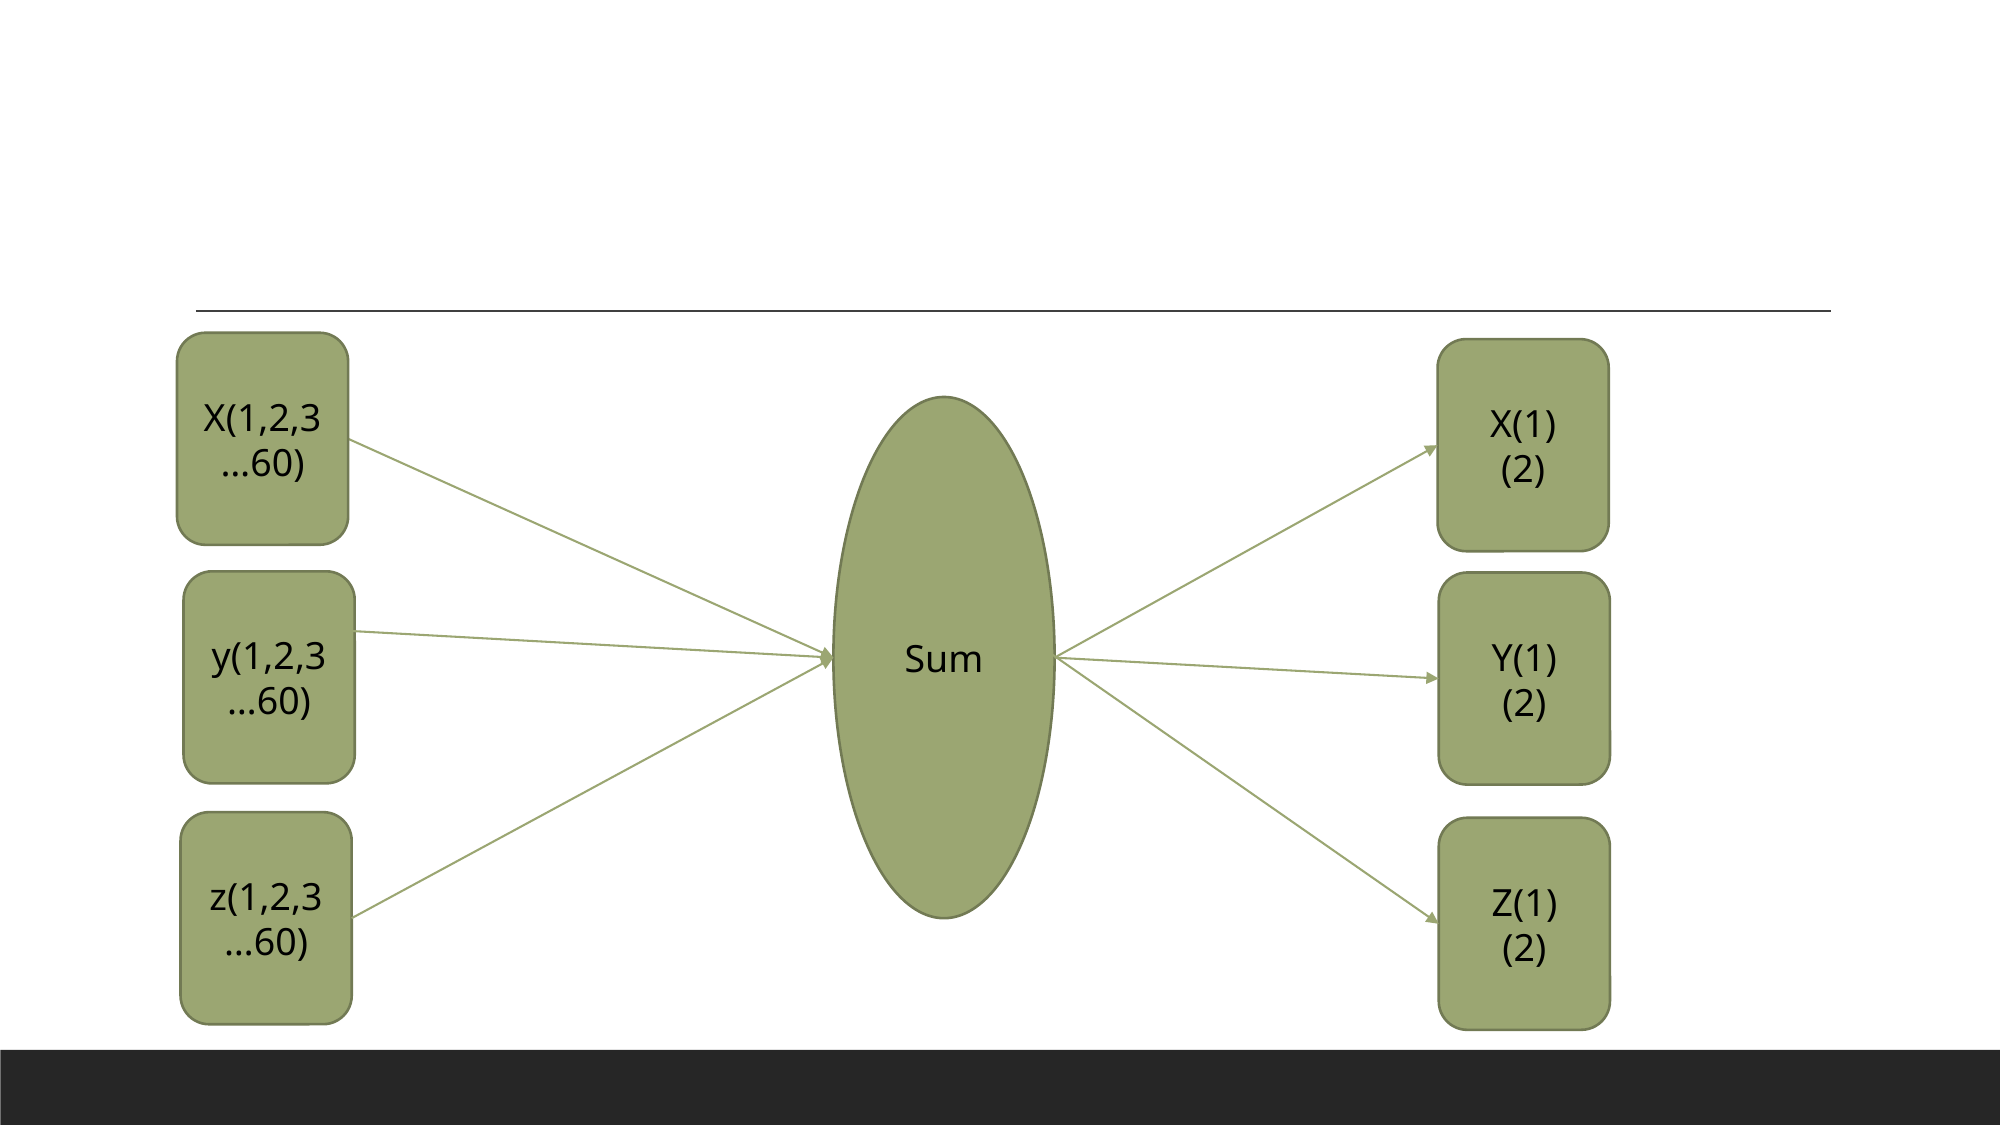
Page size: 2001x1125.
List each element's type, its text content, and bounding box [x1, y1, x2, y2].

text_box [351, 657, 834, 919]
text_box Sum [842, 395, 1051, 920]
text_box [968, 595, 1440, 925]
text_box Y(1) (2) [1445, 571, 1612, 786]
text_box X(1,2,3…60) [175, 331, 350, 547]
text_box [347, 438, 834, 629]
text_box X(1) (2) [1436, 337, 1611, 553]
text_box y(1,2,3…60) [182, 570, 348, 785]
text_box Z(1) (2) [1437, 816, 1612, 1032]
text_box z(1,2,3…60) [179, 810, 354, 1026]
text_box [347, 630, 834, 659]
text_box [1054, 444, 1438, 593]
